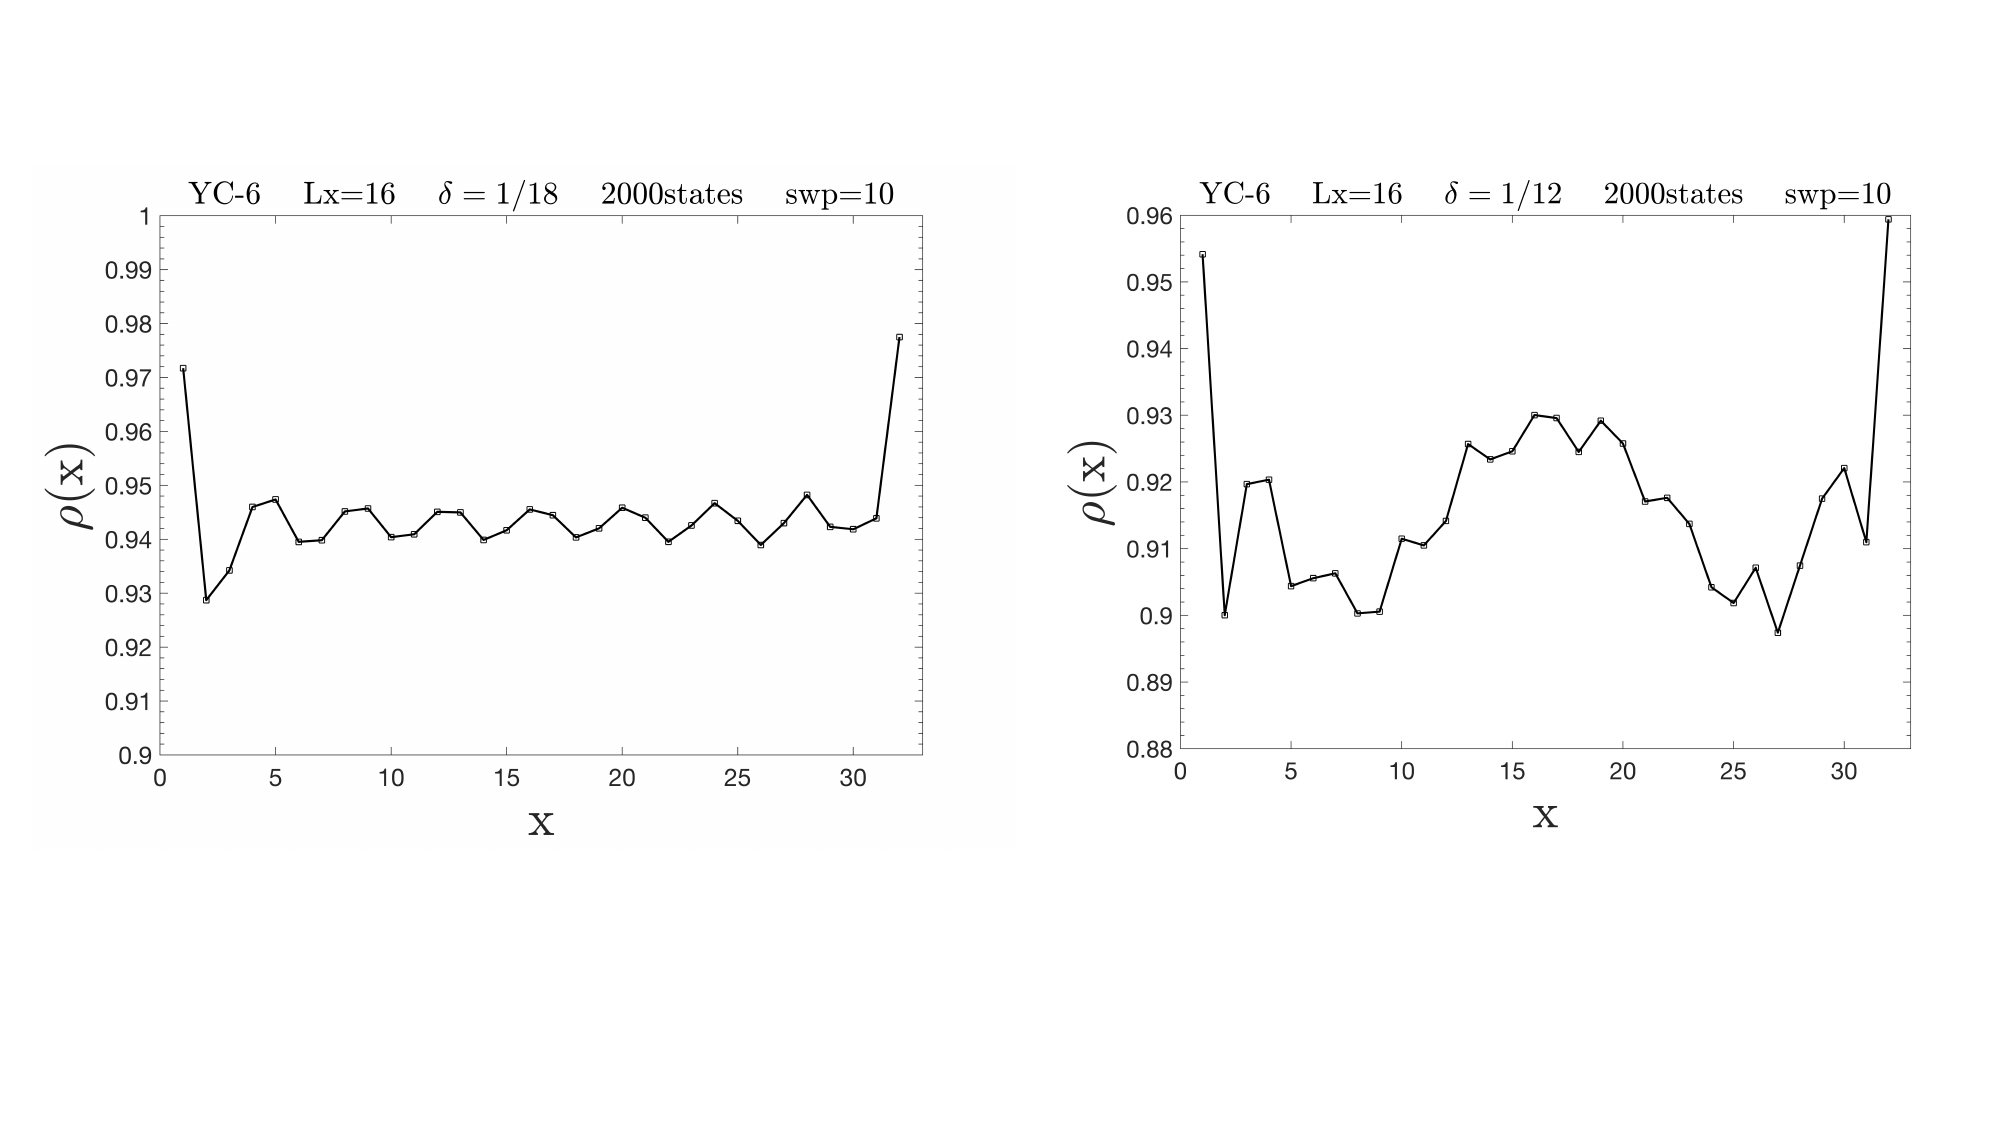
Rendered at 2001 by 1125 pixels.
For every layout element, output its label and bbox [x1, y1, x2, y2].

picture [1058, 164, 2000, 845]
picture [32, 164, 1017, 853]
